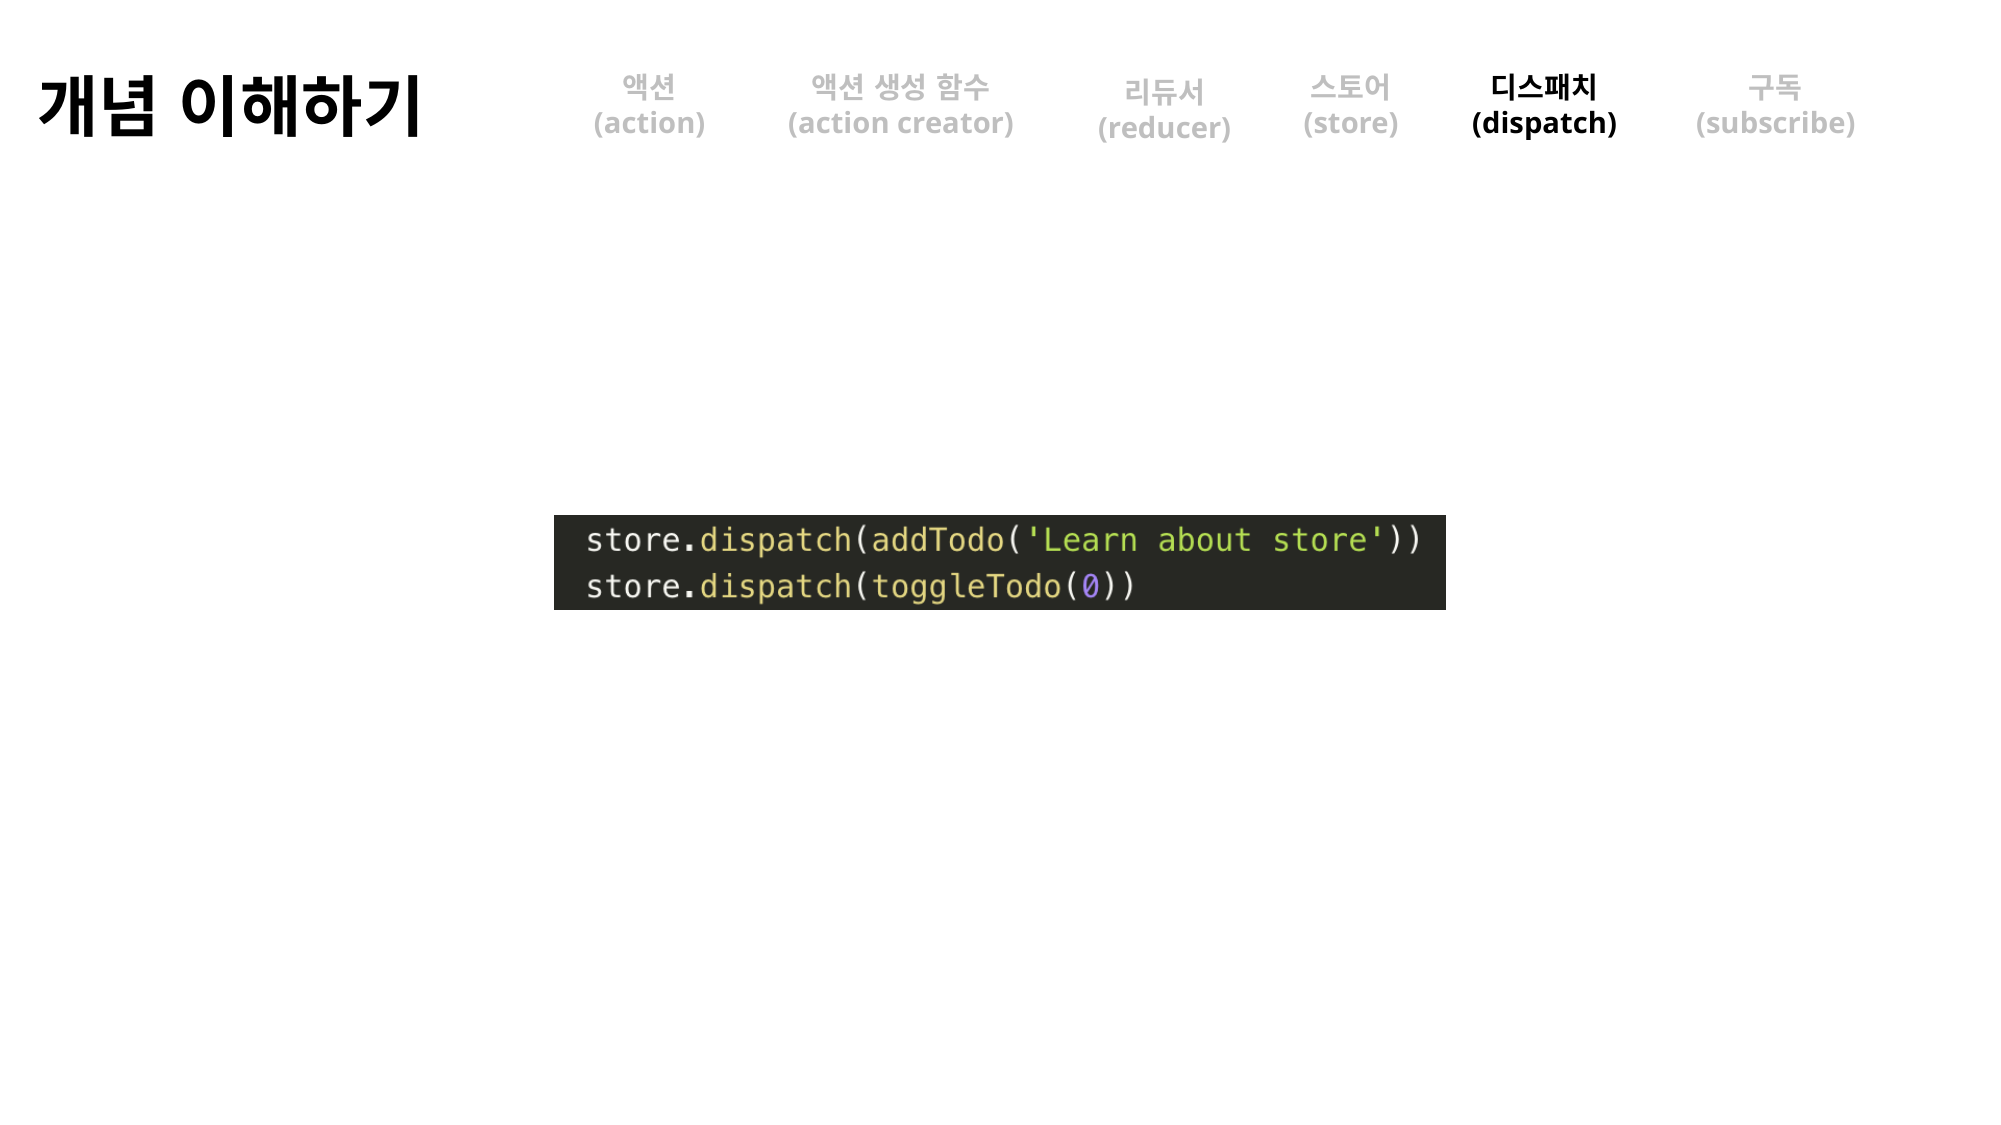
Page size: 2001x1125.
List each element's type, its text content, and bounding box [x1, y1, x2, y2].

text_box 액션 (action) [579, 62, 721, 147]
text_box 디스패치 (dispatch) [1457, 62, 1632, 147]
text_box 액션 생성 함수 (action creator) [773, 62, 1029, 147]
text_box 구독 (subscribe) [1681, 62, 1871, 147]
text_box 스토어 (store) [1288, 62, 1414, 147]
text_box 개념 이해하기 [22, 56, 441, 152]
text_box 리듀서 (reducer) [1083, 67, 1247, 152]
picture [554, 515, 1446, 610]
